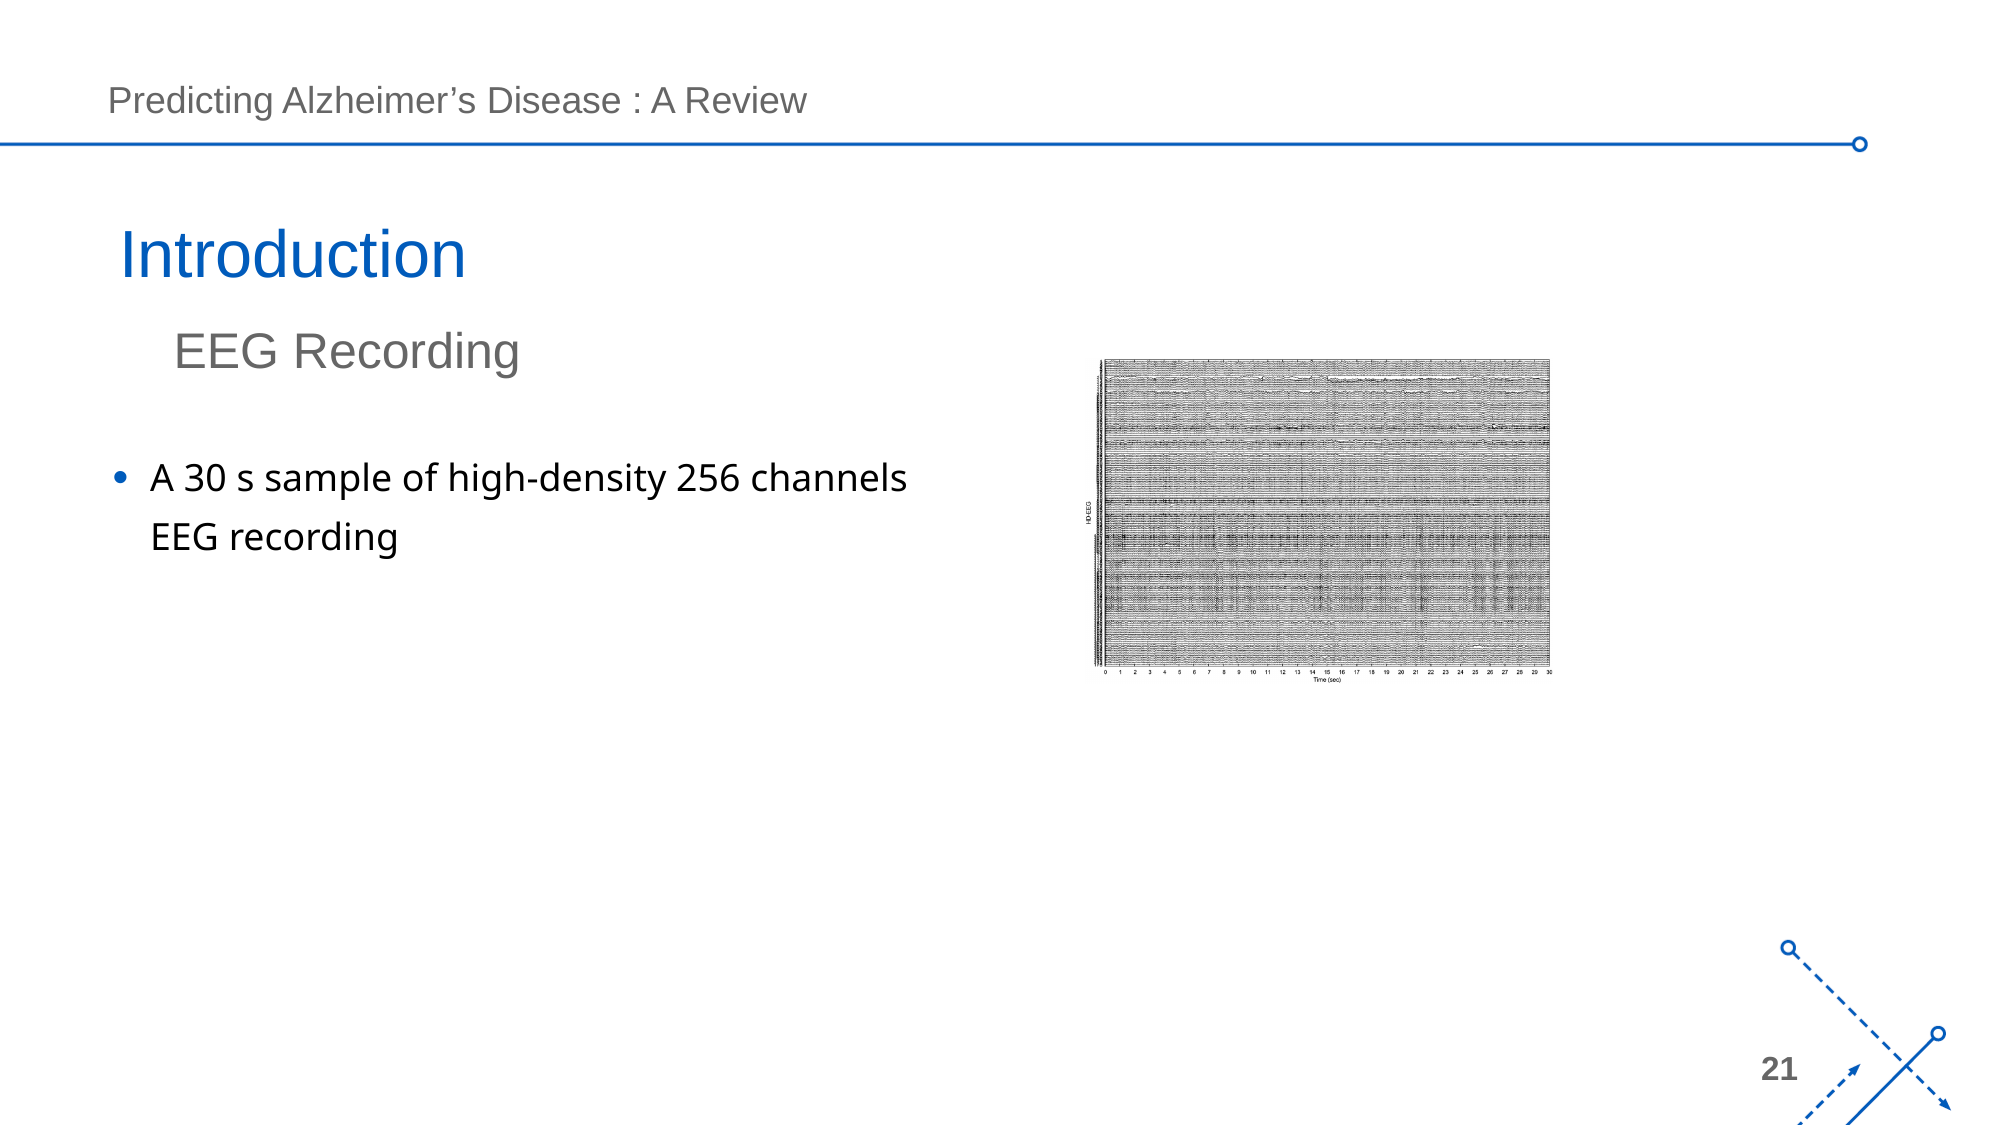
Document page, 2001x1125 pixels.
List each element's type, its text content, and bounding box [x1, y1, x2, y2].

list A 30 s sample of high-density 256 channels EEG recording [97, 433, 1000, 1013]
title Introduction [104, 211, 1665, 299]
picture [0, 0, 2001, 1125]
text_box EEG Recording [158, 317, 1665, 387]
